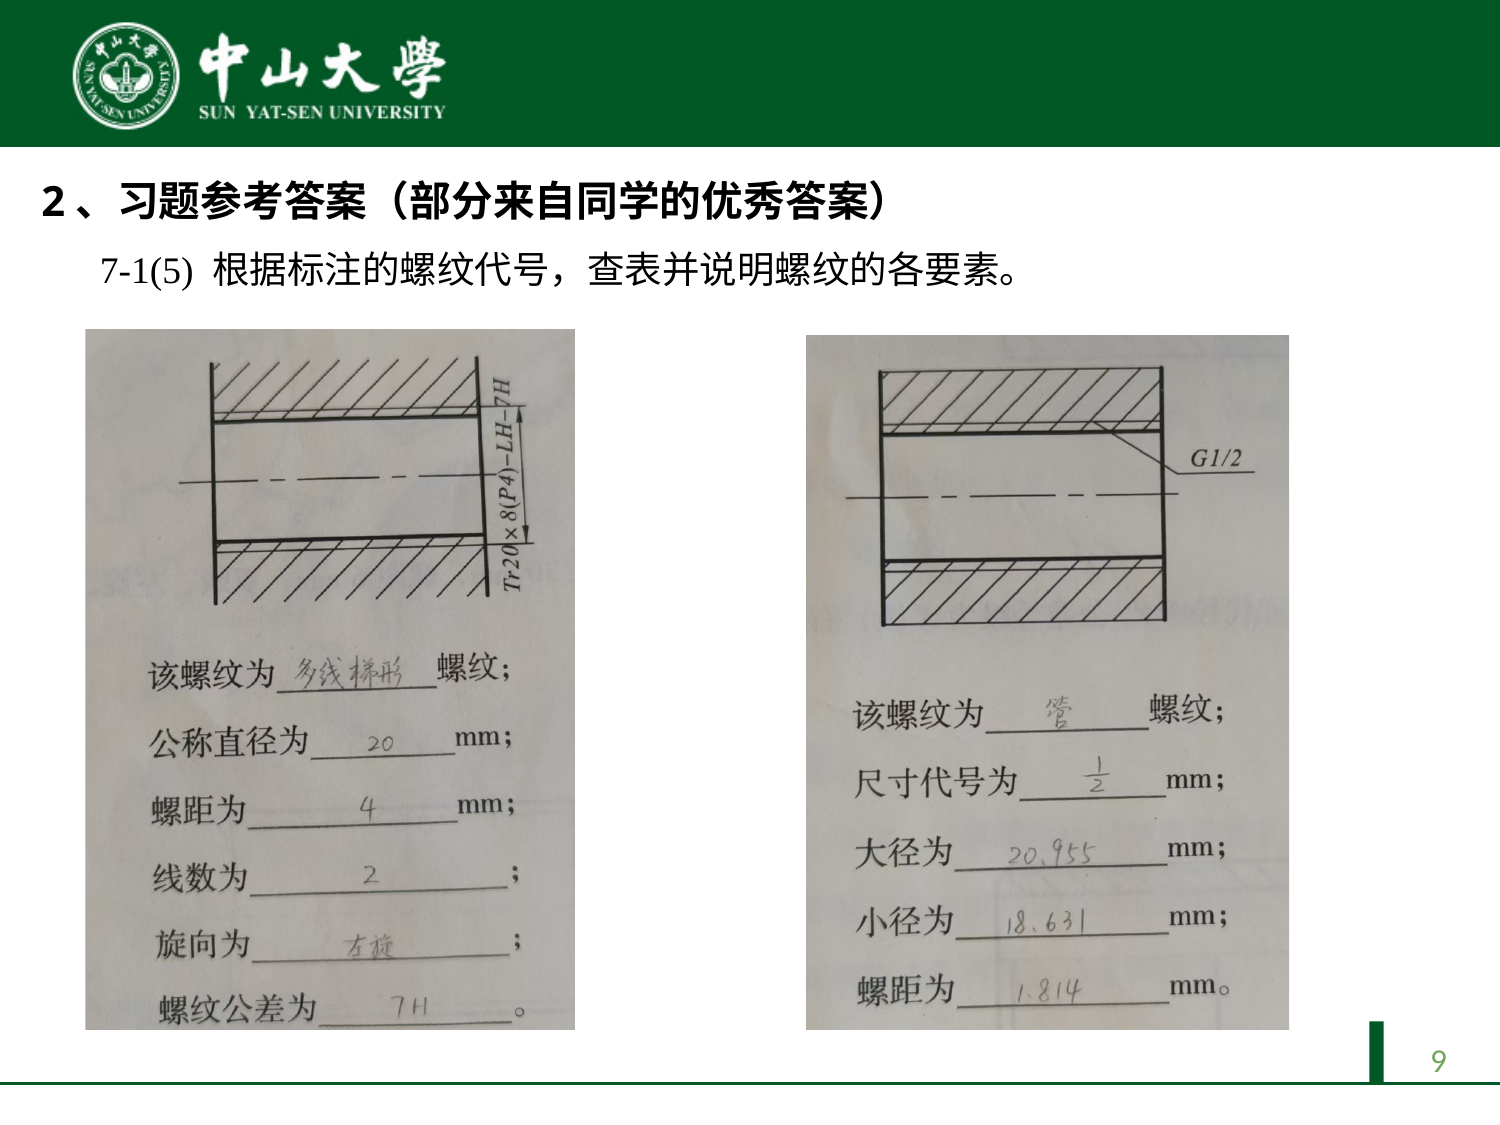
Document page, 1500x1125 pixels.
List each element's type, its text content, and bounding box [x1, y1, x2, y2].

slide_number 9 [1124, 1029, 1462, 1083]
picture [0, 329, 681, 1030]
text_box 2、习题参考答案（部分来自同学的优秀答案） [26, 167, 926, 233]
picture [45, 0, 465, 147]
text_box 7-1(5) 根据标注的螺纹代号，查表并说明螺纹的各要素。 [85, 238, 1415, 299]
slide_number 9 [1124, 1084, 1462, 1090]
text_box [0, 0, 1500, 148]
text_box [1368, 1020, 1385, 1029]
picture [806, 335, 1290, 1030]
